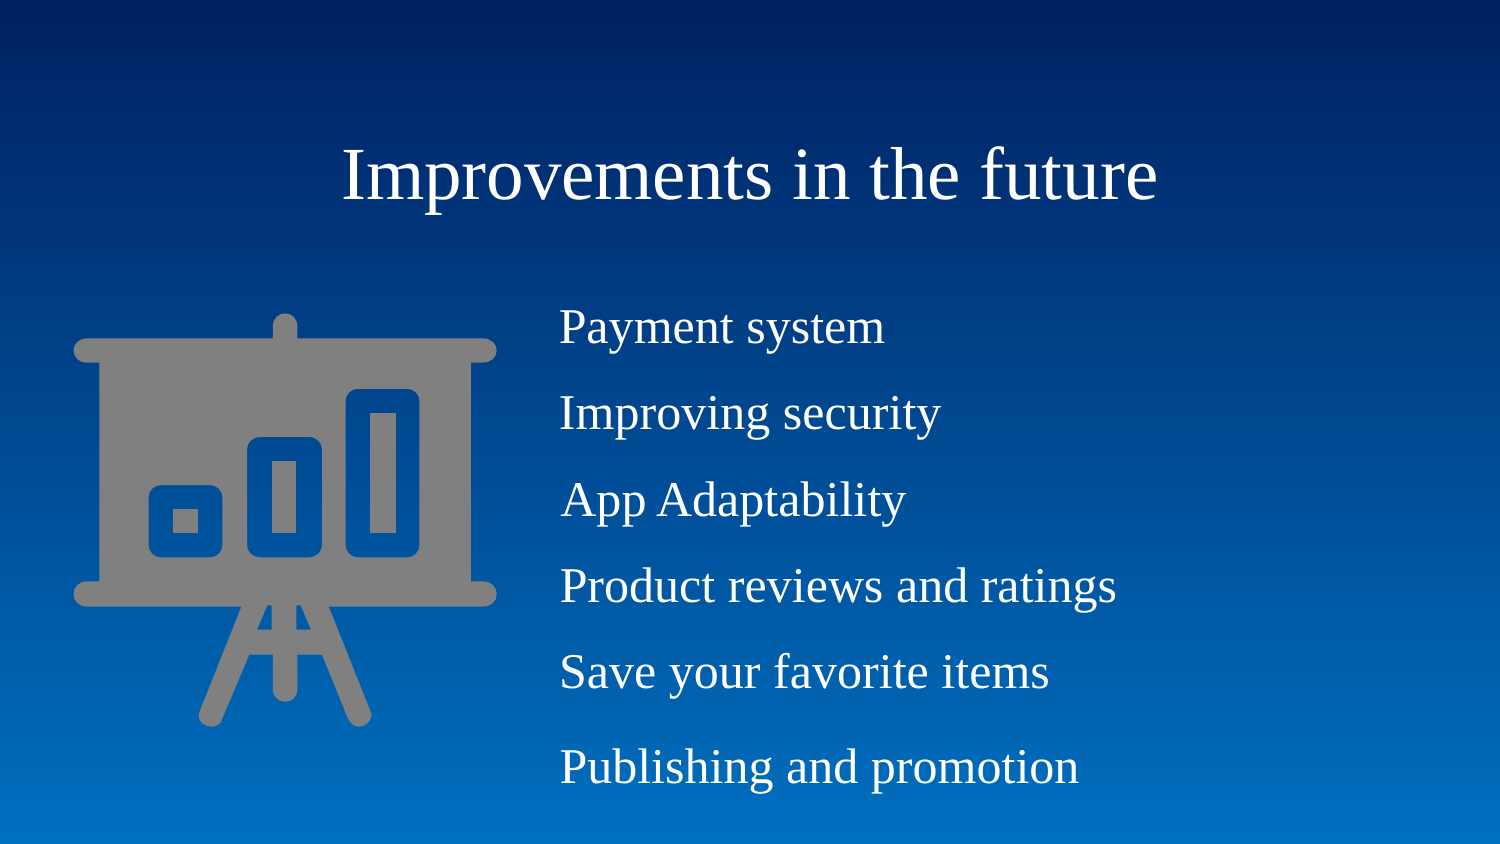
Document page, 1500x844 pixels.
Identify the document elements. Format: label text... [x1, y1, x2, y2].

text_box Improving security [544, 341, 957, 447]
text_box Publishing and promotion [544, 695, 1095, 801]
text_box Product reviews and ratings [545, 514, 1133, 620]
text_box App Adaptability [545, 428, 922, 514]
text_box Payment system [544, 256, 901, 361]
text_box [73, 313, 497, 727]
text_box Save your favorite items [544, 601, 1066, 695]
text_box Improvements in the future [326, 116, 1174, 222]
